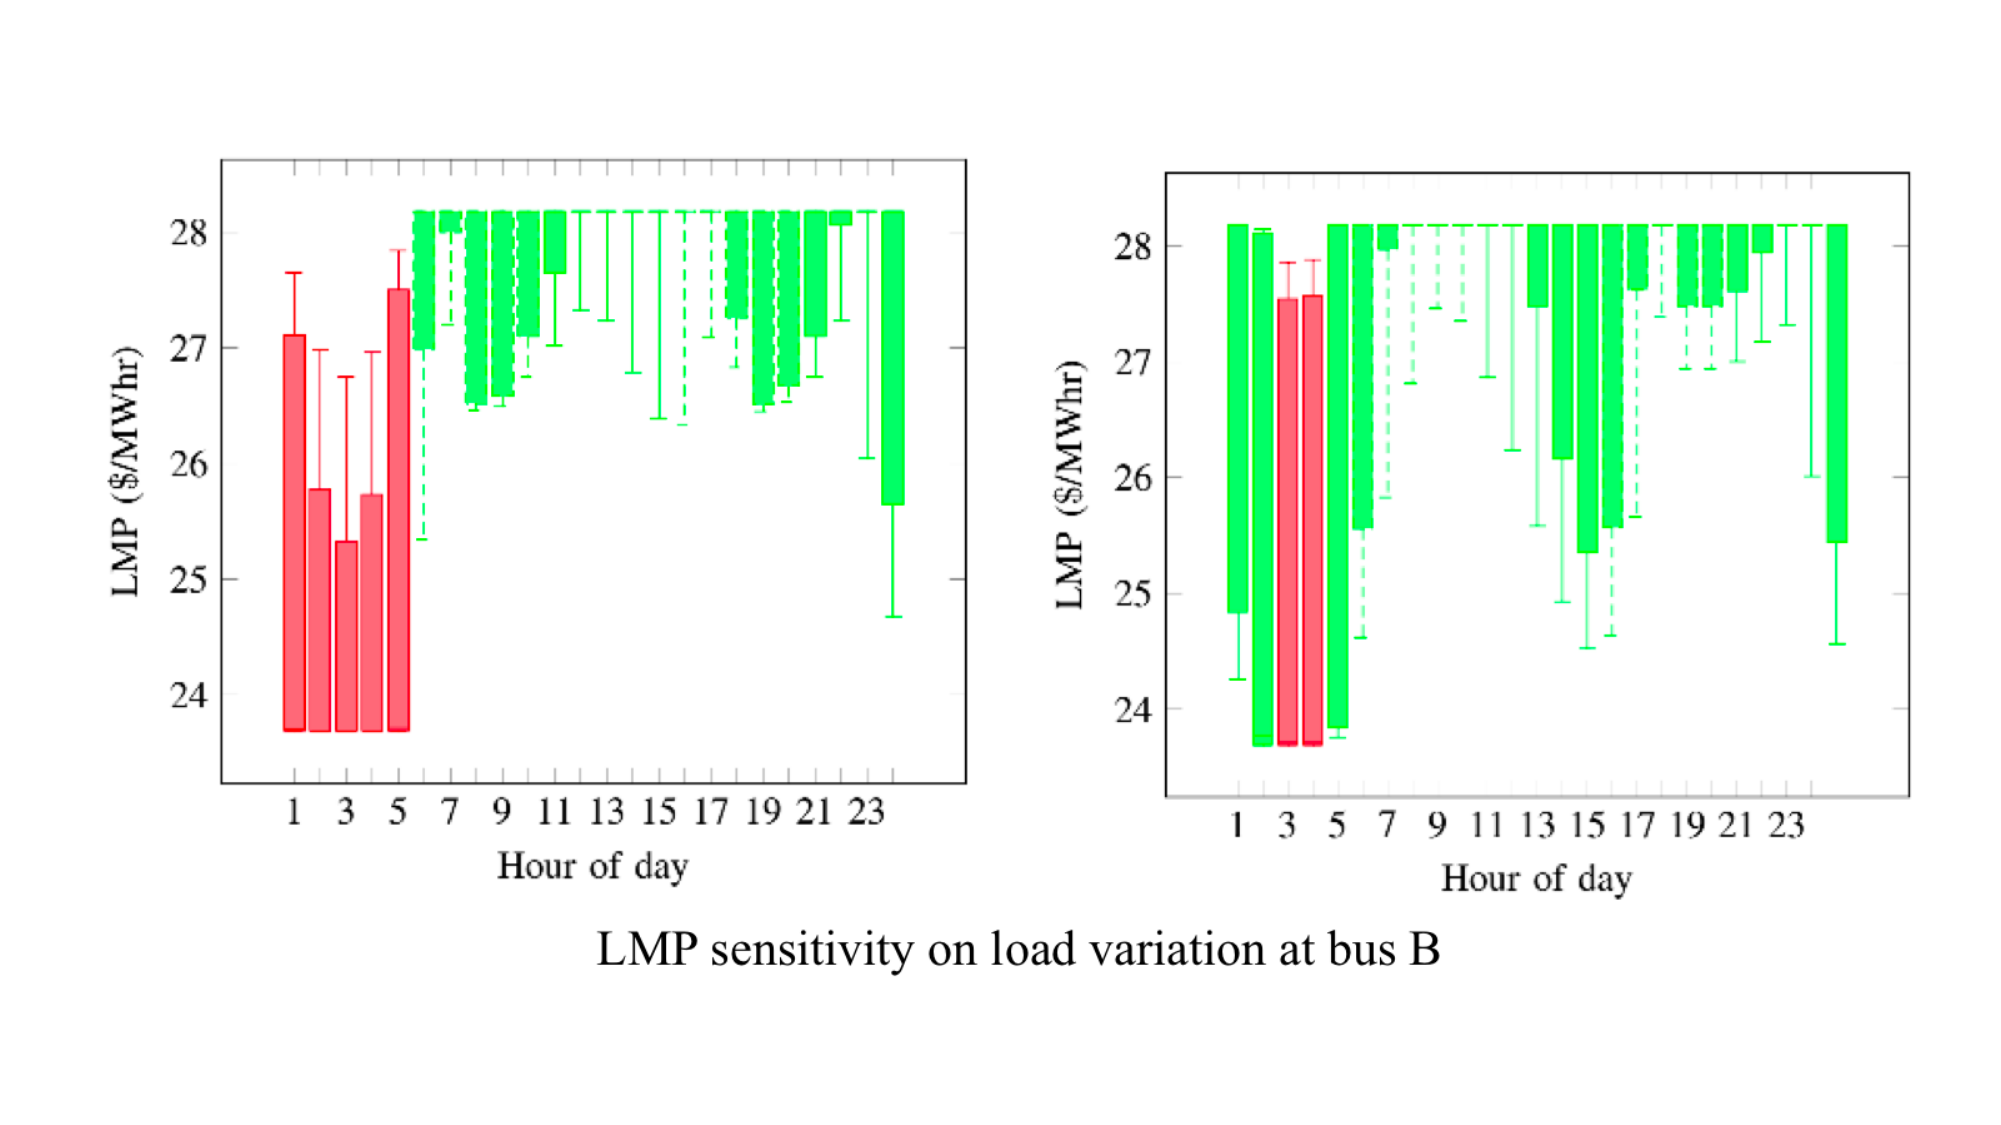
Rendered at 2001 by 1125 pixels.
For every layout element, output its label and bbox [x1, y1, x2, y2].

list [0, 0, 2000, 1125]
